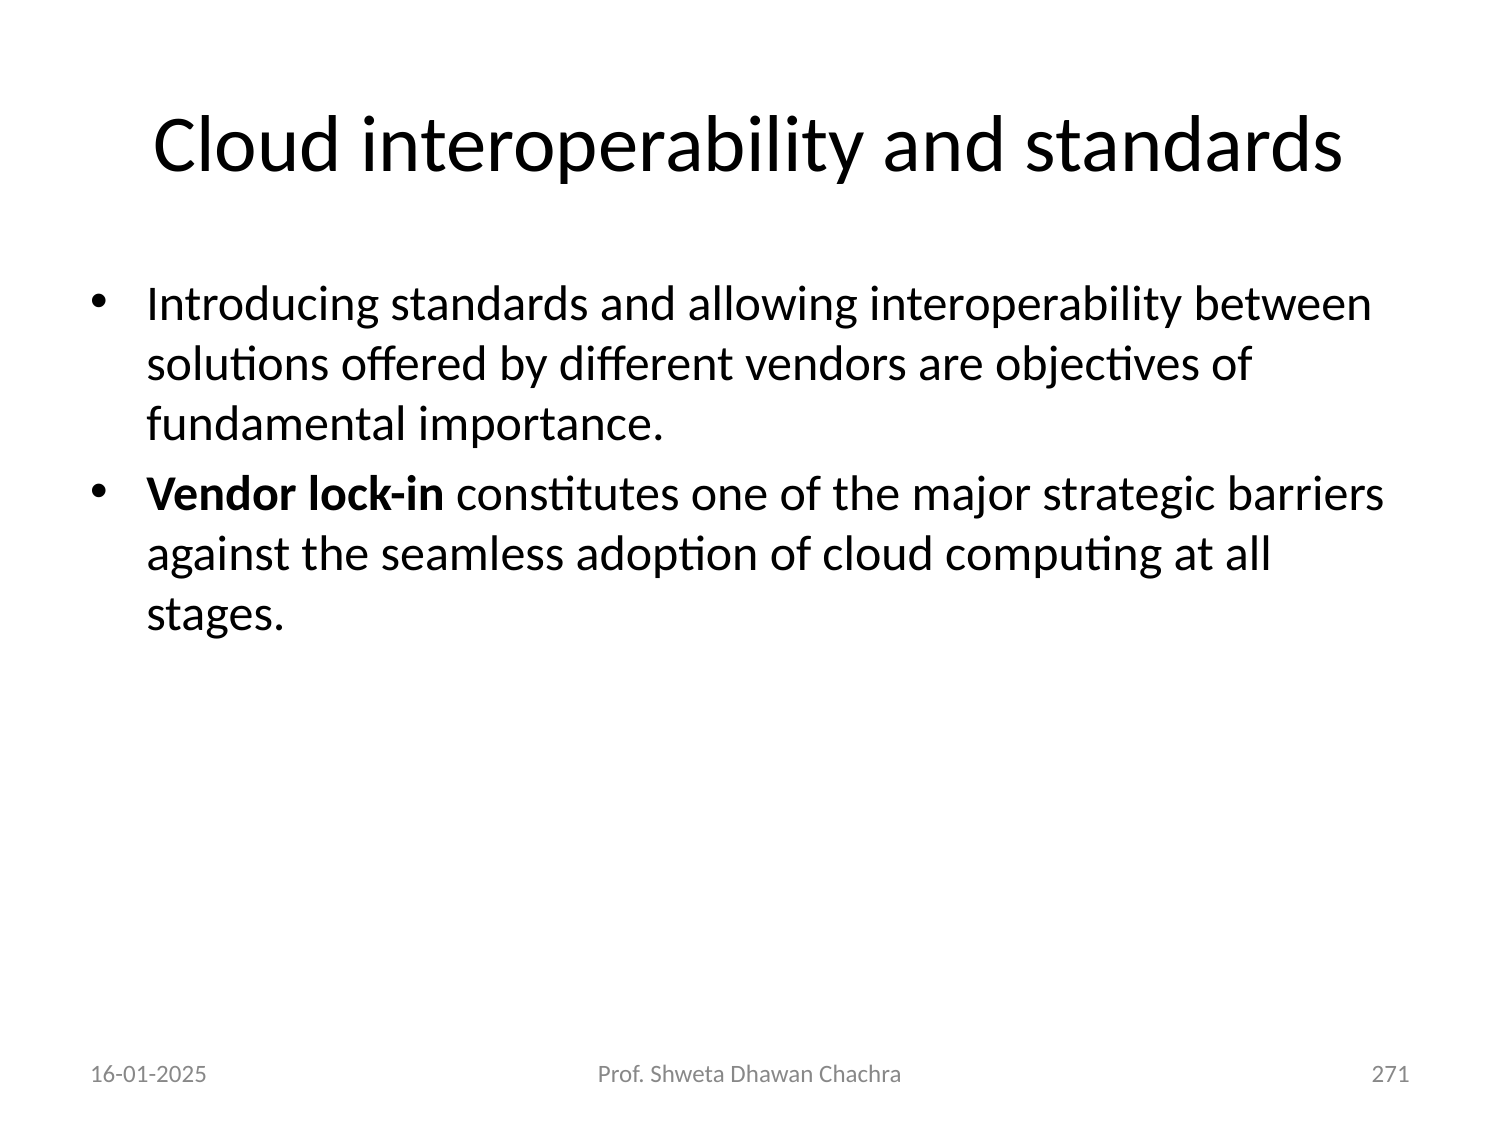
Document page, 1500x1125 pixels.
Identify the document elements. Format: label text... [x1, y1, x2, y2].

slide_number ‹#› [1074, 1042, 1425, 1103]
title Cloud interoperability and standards [75, 45, 1425, 233]
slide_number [75, 1042, 425, 1103]
footer Prof. Shweta Dhawan Chachra [512, 1042, 988, 1103]
list Introducing standards and allowing interoperability between solutions offered by different vendors are objectives of fundamental importance. Vendor lock-in constitutes one of the major strategic barriers against the seamless adoption of cloud computing at all stages. [75, 262, 1425, 1005]
